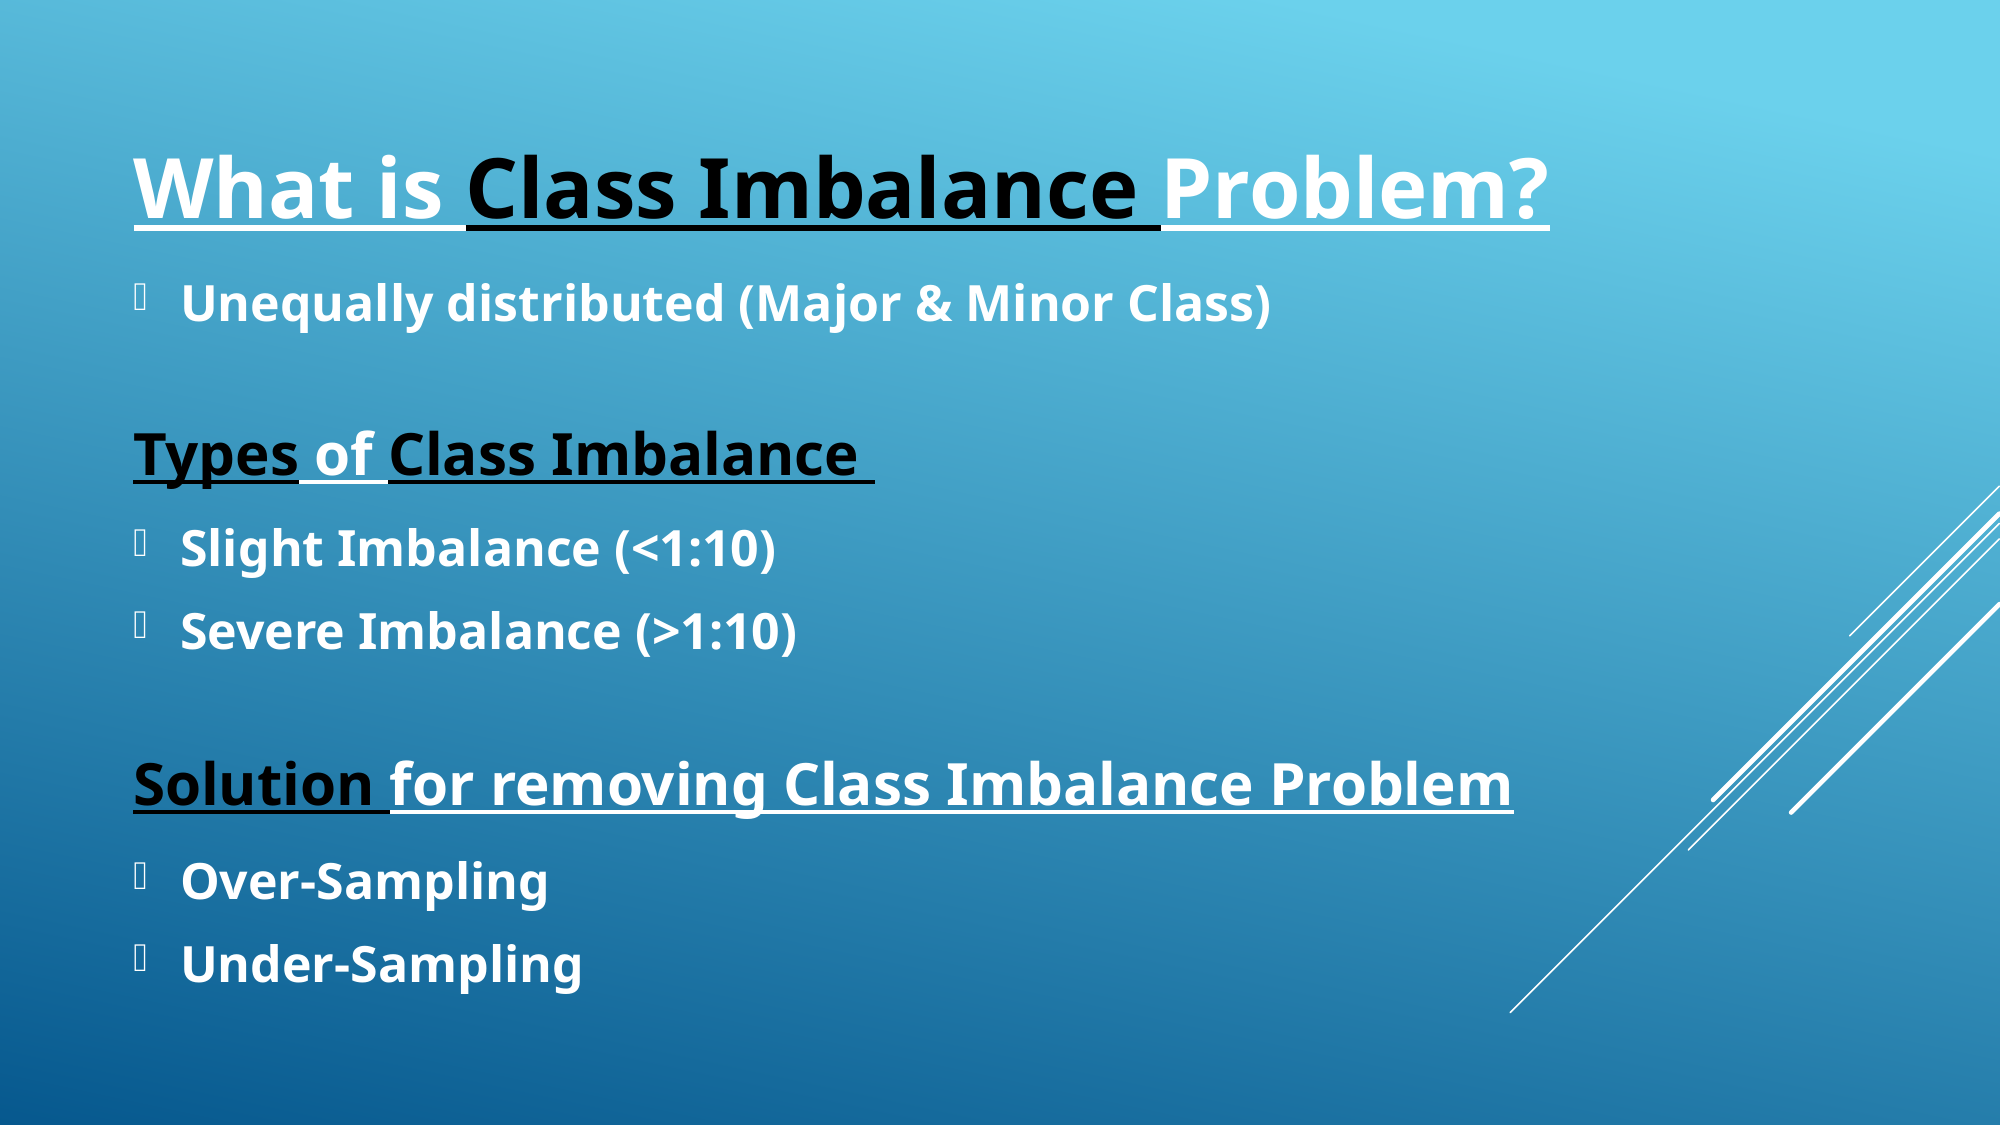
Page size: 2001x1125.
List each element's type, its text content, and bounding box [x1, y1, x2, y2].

text_box Slight Imbalance (<1:10) Severe Imbalance (>1:10) [118, 505, 1678, 670]
title What is Class Imbalance Problem? [118, 61, 1836, 309]
text_box Types of Class Imbalance [118, 398, 1646, 505]
text_box Unequally distributed (Major & Minor Class) [118, 247, 1684, 354]
text_box Solution for removing Class Imbalance Problem [118, 696, 1812, 867]
text_box Over-Sampling Under-Sampling [118, 820, 1678, 1022]
